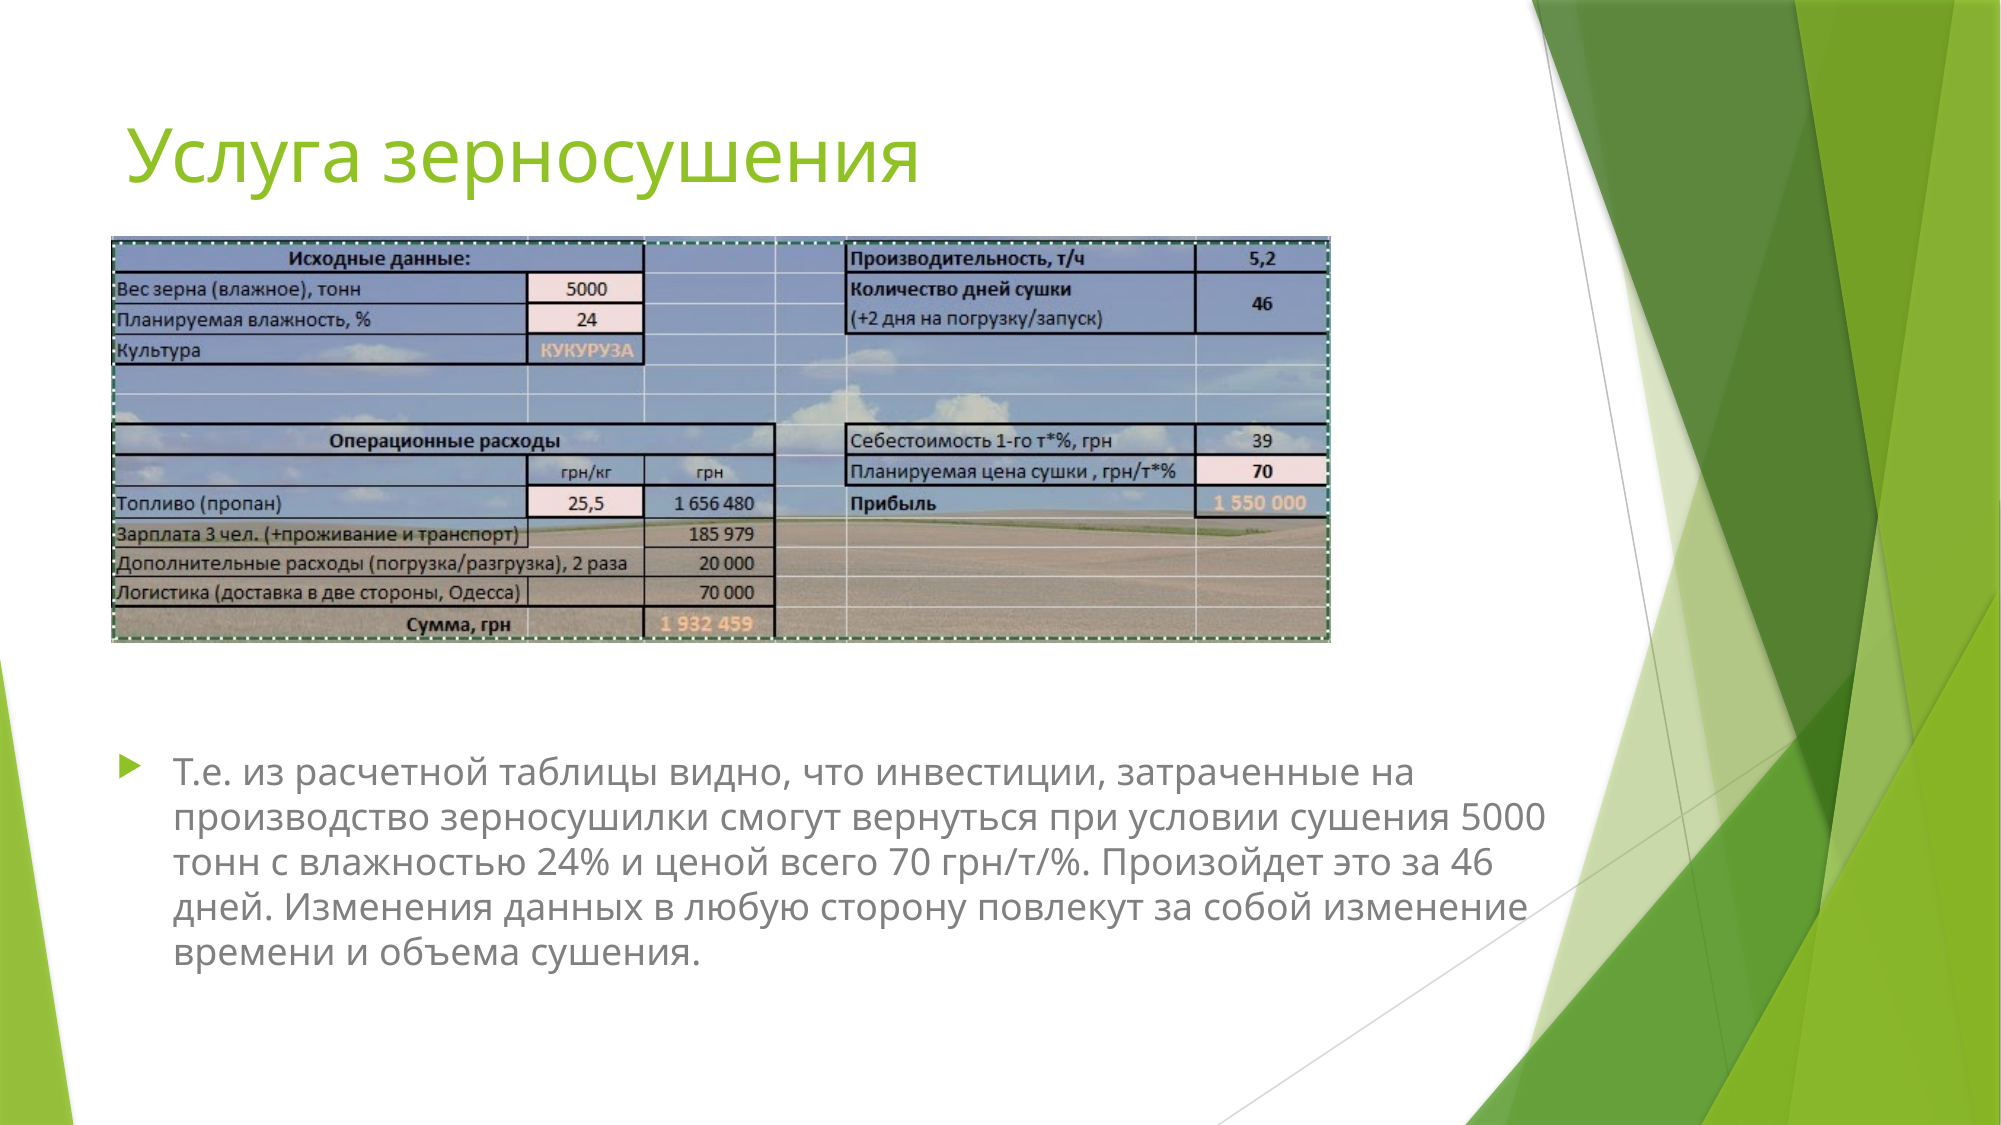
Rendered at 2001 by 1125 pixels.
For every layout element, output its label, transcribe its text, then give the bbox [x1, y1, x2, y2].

title Услуга зерносушения [111, 99, 1522, 317]
list Т.е. из расчетной таблицы видно, что инвестиции, затраченные на производство зерносушилки смогут вернуться при условии сушения 5000 тонн с влажностью 24% и ценой всего 70 грн/т/%. Произойдет это за 46 дней. Изменения данных в любую сторону повлекут за собой изменение времени и объема сушения. [101, 740, 1572, 1037]
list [110, 235, 1332, 643]
